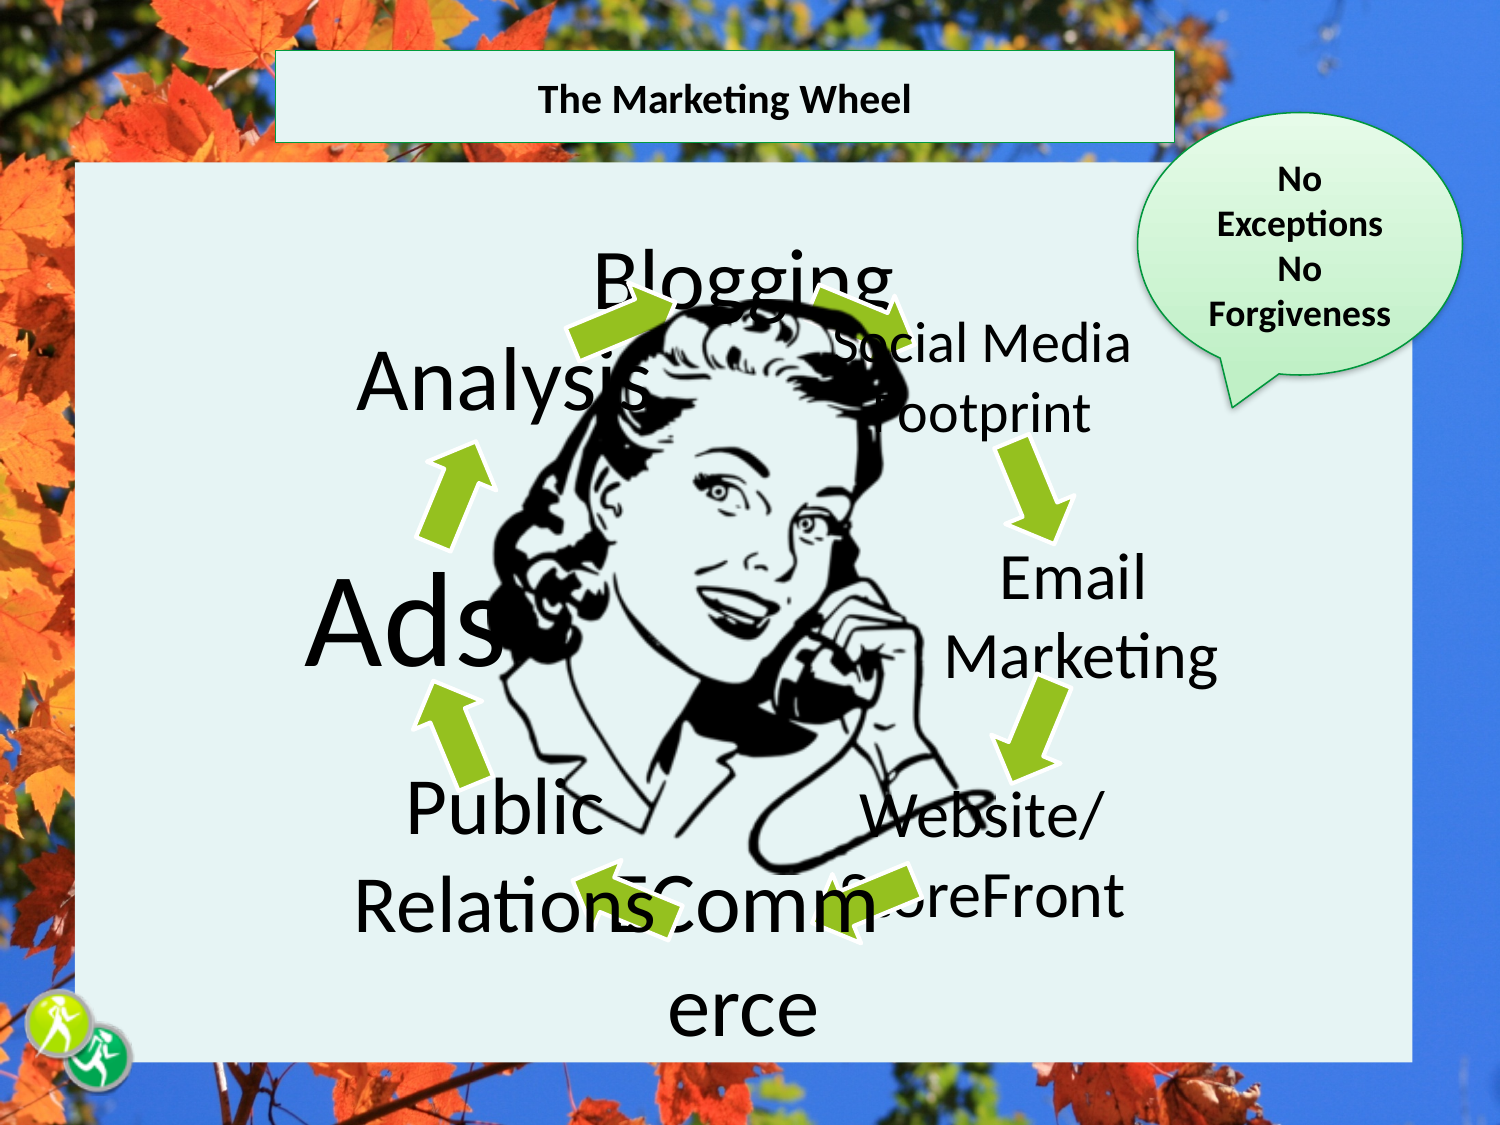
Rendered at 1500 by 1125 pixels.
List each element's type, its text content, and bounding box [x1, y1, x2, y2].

picture [0, 0, 1500, 1125]
title The Marketing Wheel [275, 50, 1175, 143]
text_box No Exceptions No Forgiveness [1173, 111, 1464, 337]
